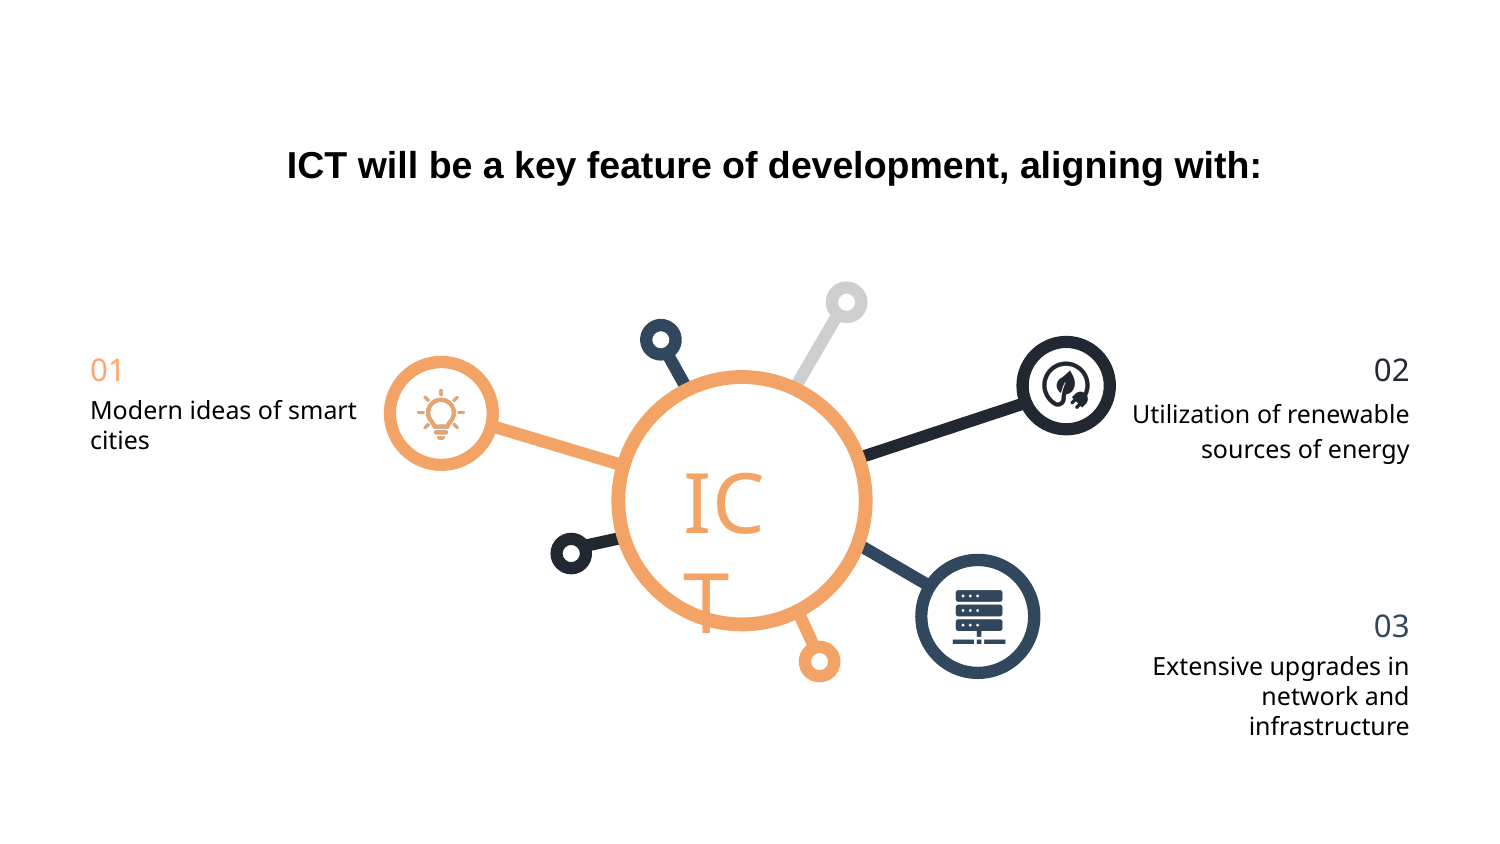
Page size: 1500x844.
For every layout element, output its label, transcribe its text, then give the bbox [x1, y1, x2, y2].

text_box Modern ideas of smart cities [74, 379, 373, 467]
picture [944, 582, 1014, 652]
text_box 01 [74, 343, 373, 379]
picture [1036, 354, 1096, 414]
text_box 03 [1126, 600, 1425, 635]
picture [413, 387, 469, 443]
text_box Utilization of renewable sources of energy [1121, 379, 1425, 467]
text_box ICT will be a key feature of development, aligning with: [271, 120, 1283, 200]
text_box 02 [1126, 343, 1425, 379]
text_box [383, 281, 1117, 683]
text_box Extensive upgrades in network and infrastructure [1089, 635, 1425, 724]
